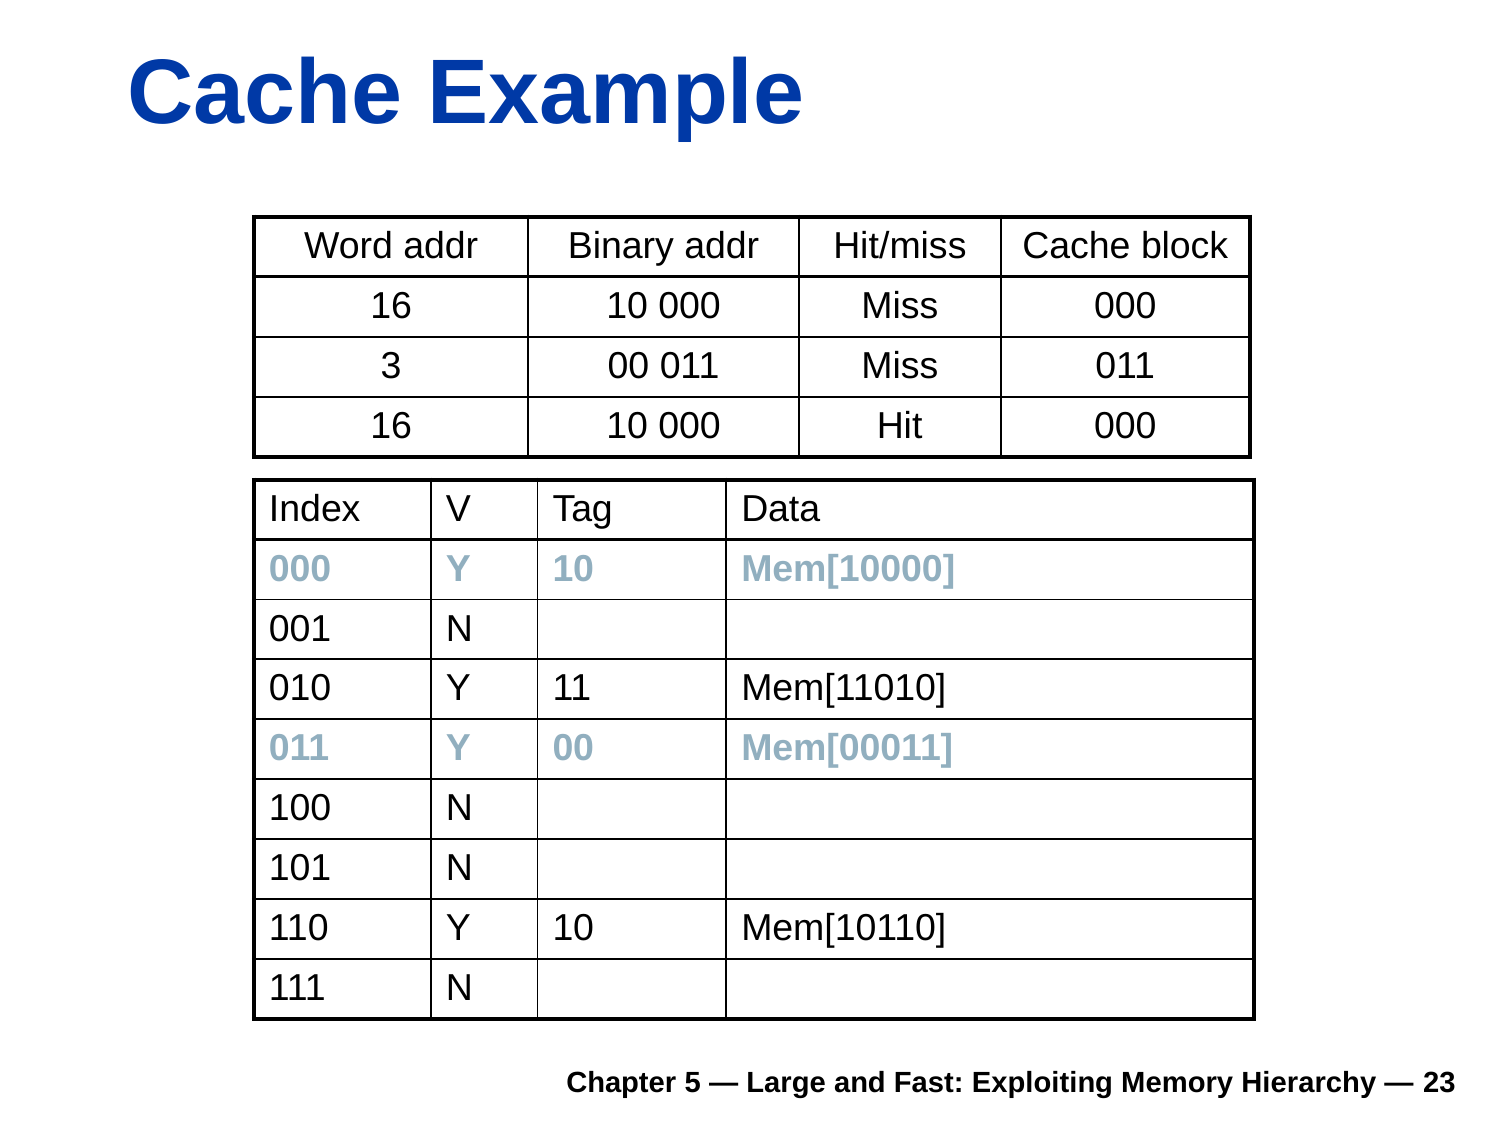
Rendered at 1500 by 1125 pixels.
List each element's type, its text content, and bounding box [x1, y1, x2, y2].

footer Chapter 5 — Large and Fast: Exploiting Memory Hierarchy — 23 [277, 1046, 1471, 1106]
table_cell 16 [256, 398, 527, 455]
table_header V [432, 482, 537, 538]
table_cell N [432, 780, 537, 838]
table_cell 3 [256, 338, 527, 396]
table_cell Miss [800, 278, 1000, 336]
table_cell Hit [800, 398, 1000, 455]
table_cell 011 [1002, 338, 1248, 396]
table_cell 000 [1002, 398, 1248, 455]
table_cell 10 000 [529, 398, 798, 455]
table_cell [727, 960, 1252, 1017]
table_cell 16 [256, 278, 527, 336]
table_cell [727, 600, 1252, 658]
table_cell Y [432, 900, 537, 958]
table_cell 011 [256, 720, 430, 778]
table_header Cache block [1002, 219, 1248, 275]
table_header Word addr [256, 219, 527, 275]
table_cell 001 [256, 600, 430, 658]
table_cell 10 [538, 900, 725, 958]
table_cell [538, 780, 725, 838]
table_cell 11 [538, 660, 725, 718]
table_header Hit/miss [800, 219, 1000, 275]
table_cell N [432, 600, 537, 658]
table_cell Miss [800, 338, 1000, 396]
table_cell 10 000 [529, 278, 798, 336]
table_cell [727, 840, 1252, 898]
table_cell Mem[10110] [727, 900, 1252, 958]
table_cell 000 [1002, 278, 1248, 336]
table_cell 00 011 [529, 338, 798, 396]
table_cell Mem[00011] [727, 720, 1252, 778]
table_cell 110 [256, 900, 430, 958]
table_cell [538, 600, 725, 658]
table_cell 010 [256, 660, 430, 718]
table_header Index [256, 482, 430, 538]
table_cell Mem[11010] [727, 660, 1252, 718]
table_cell [538, 960, 725, 1017]
table_cell N [432, 960, 537, 1017]
table_cell 111 [256, 960, 430, 1017]
table_header Data [727, 482, 1252, 538]
table_cell N [432, 840, 537, 898]
table_cell Mem[10000] [727, 541, 1252, 599]
table_cell [538, 840, 725, 898]
table_cell 100 [256, 780, 430, 838]
table_cell 00 [538, 720, 725, 778]
table_cell 101 [256, 840, 430, 898]
table_cell 000 [256, 541, 430, 599]
table_cell Y [432, 720, 537, 778]
table_cell [727, 780, 1252, 838]
title Cache Example [112, 23, 1468, 149]
table_cell Y [432, 541, 537, 599]
table_cell 10 [538, 541, 725, 599]
table_header Binary addr [529, 219, 798, 275]
table_header Tag [538, 482, 725, 538]
table_cell Y [432, 660, 537, 718]
